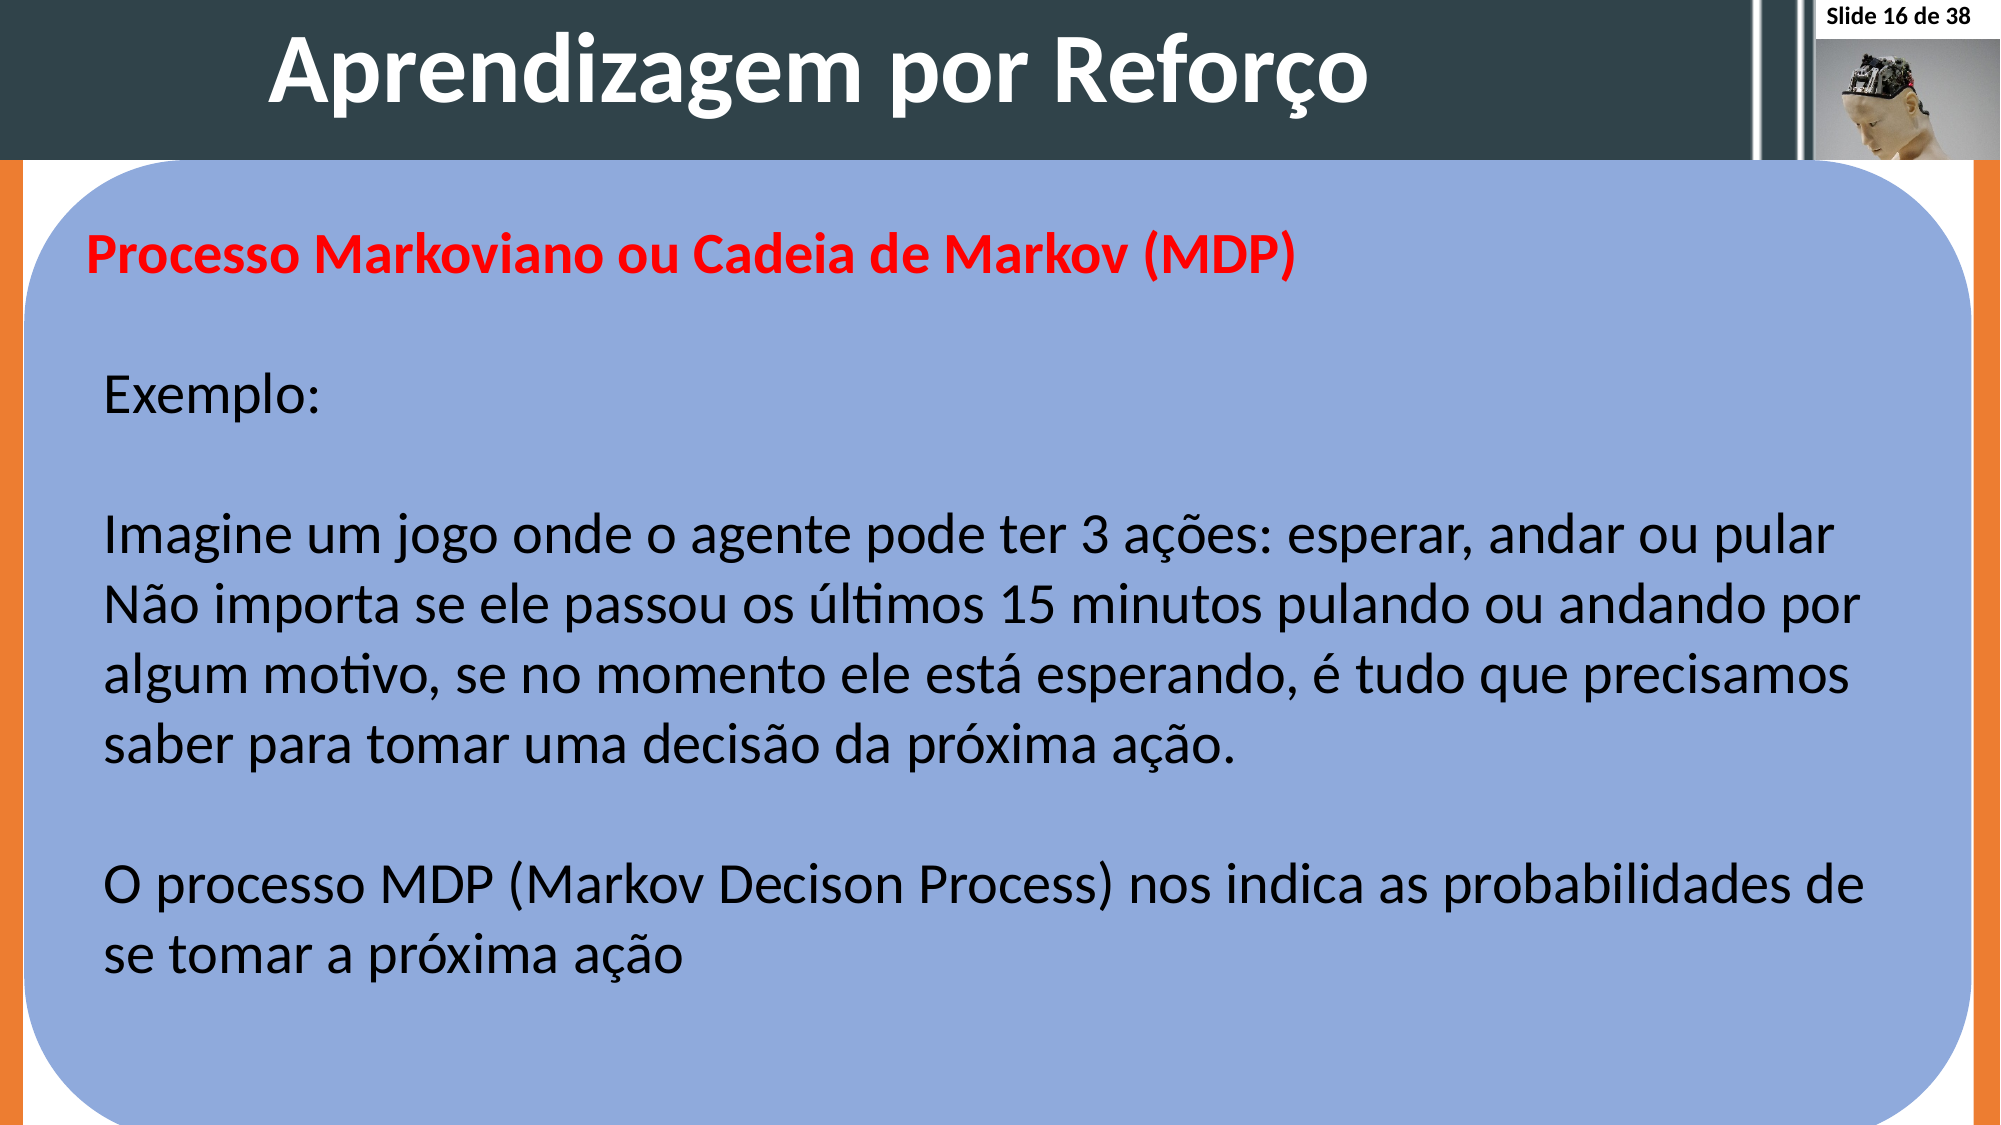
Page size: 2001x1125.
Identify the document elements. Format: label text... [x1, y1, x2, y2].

text_box [1826, 159, 1975, 1125]
text_box [22, 161, 156, 1125]
text_box [0, 161, 22, 1125]
text_box [1975, 160, 2000, 1125]
text_box Processo Markoviano ou Cadeia de Markov (MDP) Exemplo: Imagine um jogo onde o agente pode ter 3 ações: esperar, andar ou pular Não importa se ele passou os últimos 15 minutos pulando ou andando por algum motivo, se no momento ele está esperando, é tudo que precisamos saber para tomar uma decisão da próxima ação. O processo MDP (Markov Decison Process) nos indica as probabilidades de se tomar a próxima ação [23, 159, 1973, 1125]
picture [0, 0, 2000, 161]
